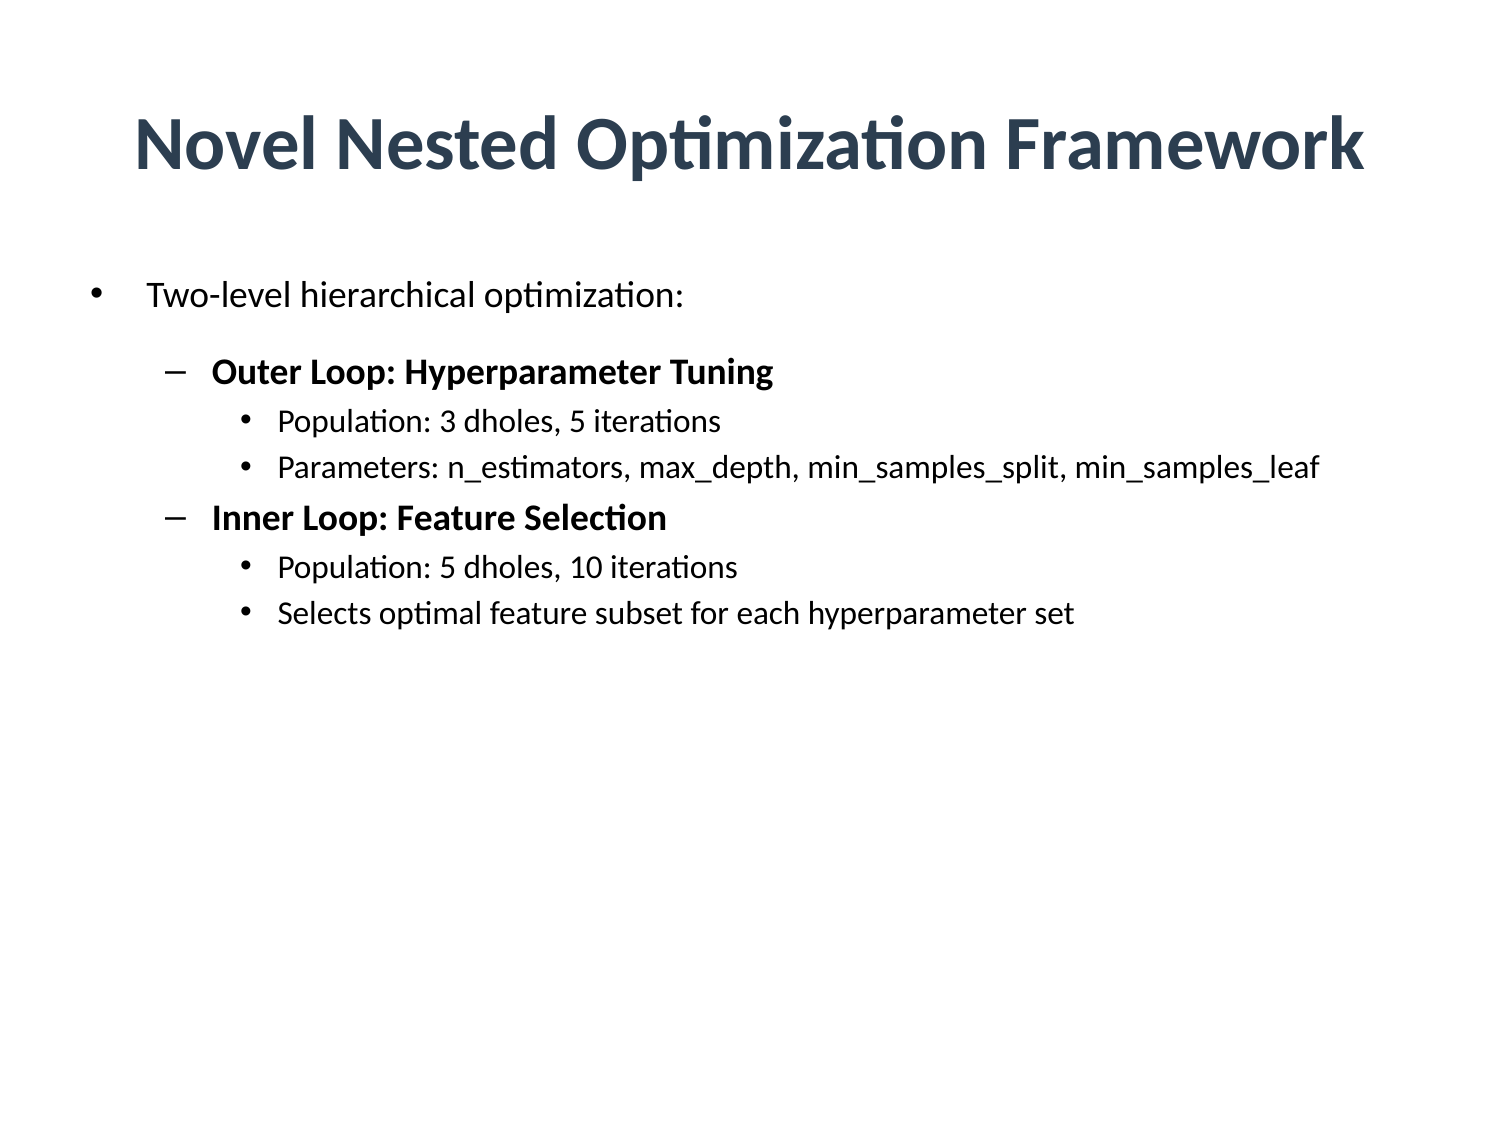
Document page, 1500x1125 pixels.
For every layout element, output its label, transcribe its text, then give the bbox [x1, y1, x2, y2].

title Novel Nested Optimization Framework [75, 45, 1425, 233]
list Two-level hierarchical optimization: Outer Loop: Hyperparameter Tuning Population: 3 dholes, 5 iterations Parameters: n_estimators, max_depth, min_samples_split, min_samples_leaf Inner Loop: Feature Selection Population: 5 dholes, 10 iterations Selects optimal feature subset for each hyperparameter set [75, 262, 1425, 1005]
